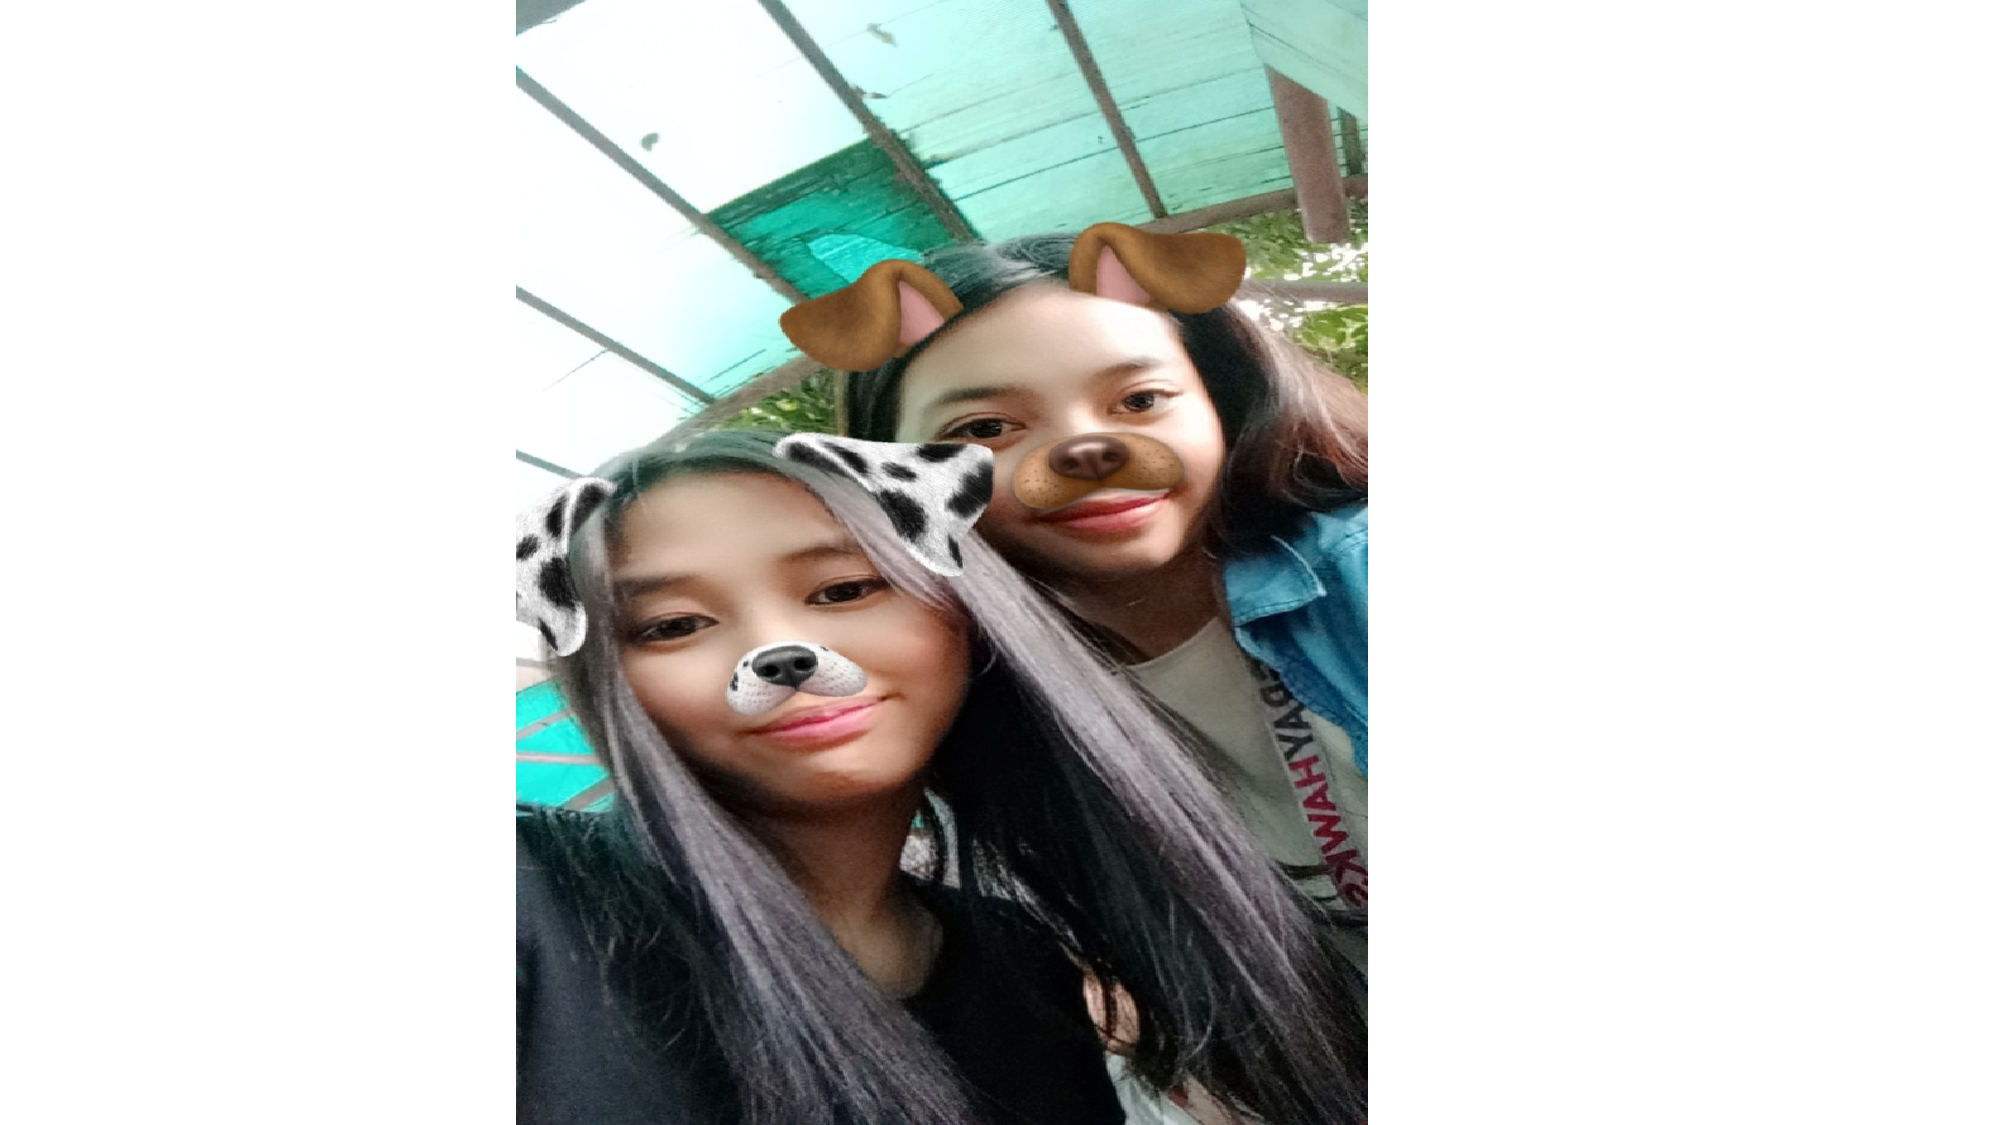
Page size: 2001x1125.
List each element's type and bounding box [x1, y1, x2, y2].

picture [516, 0, 1368, 1125]
